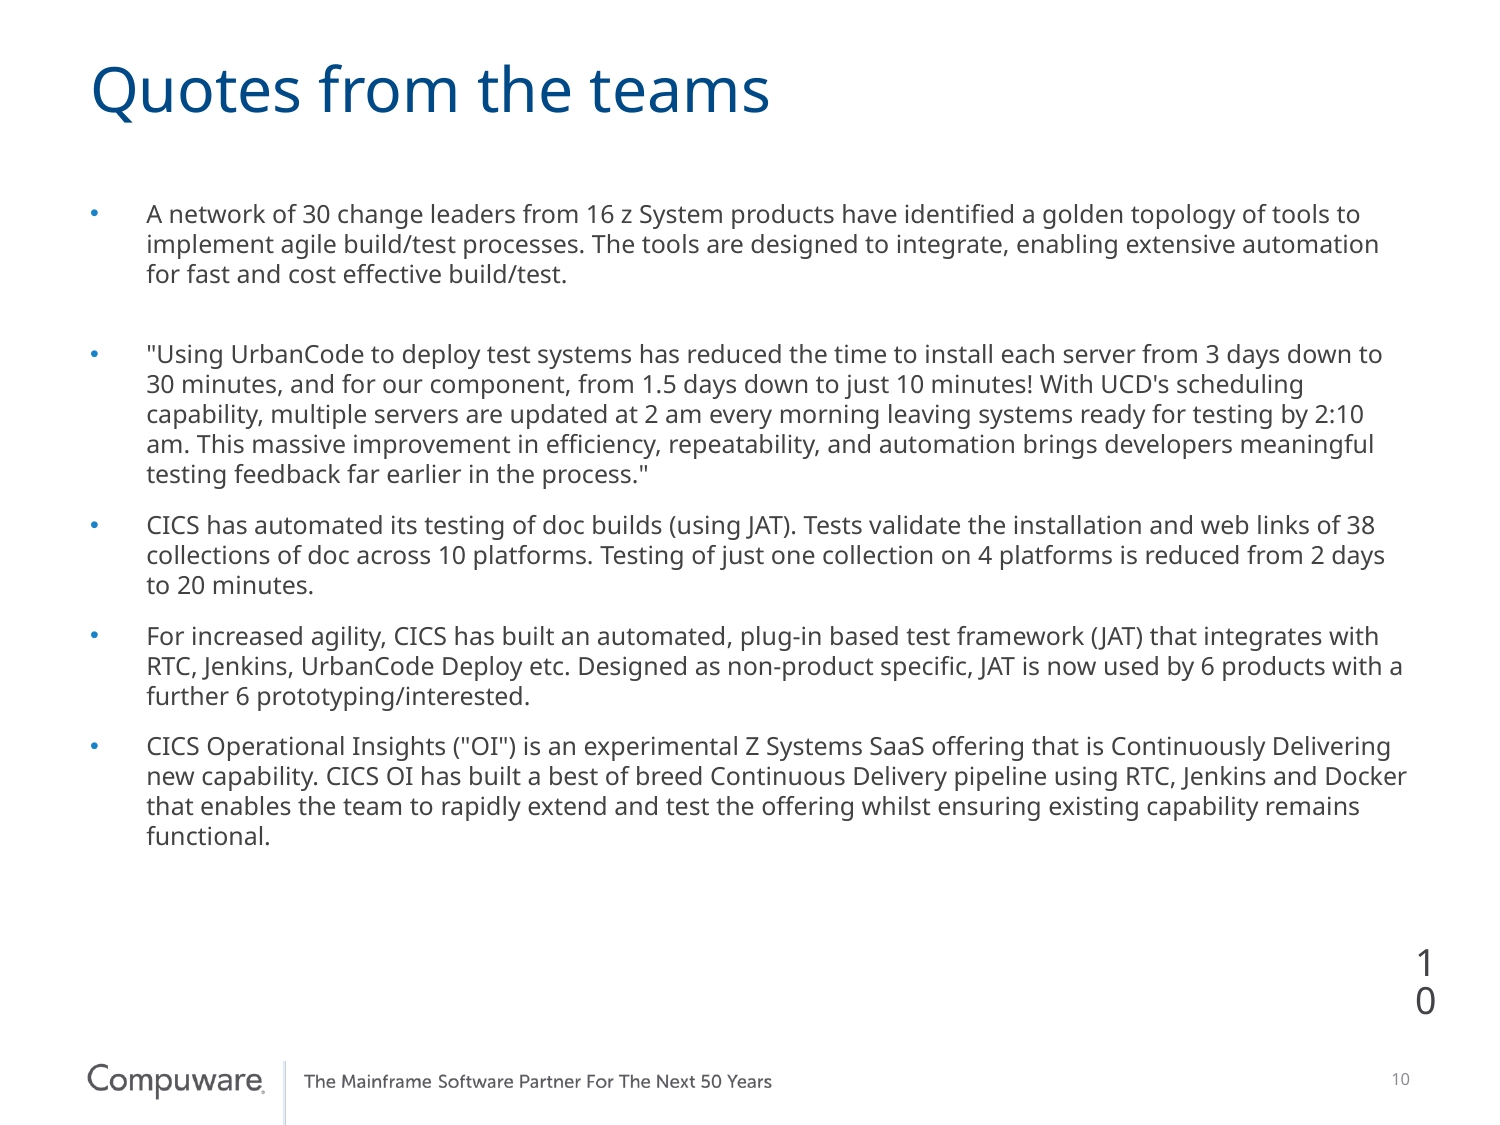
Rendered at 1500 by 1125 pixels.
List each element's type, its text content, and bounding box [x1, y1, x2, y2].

list A network of 30 change leaders from 16 z System products have identified a golden topology of tools to implement agile build/test processes. The tools are designed to integrate, enabling extensive automation for fast and cost effective build/test. "Using UrbanCode to deploy test systems has reduced the time to install each server from 3 days down to 30 minutes, and for our component, from 1.5 days down to just 10 minutes! With UCD's scheduling capability, multiple servers are updated at 2 am every morning leaving systems ready for testing by 2:10 am. This massive improvement in efficiency, repeatability, and automation brings developers meaningful testing feedback far earlier in the process." CICS has automated its testing of doc builds (using JAT). Tests validate the installation and web links of 38 collections of doc across 10 platforms. Testing of just one collection on 4 platforms is reduced from 2 days to 20 minutes. For increased agility, CICS has built an automated, plug-in based test framework (JAT) that integrates with RTC, Jenkins, UrbanCode Deploy etc. Designed as non-product specific, JAT is now used by 6 products with a further 6 prototyping/interested. CICS Operational Insights ("OI") is an experimental Z Systems SaaS offering that is Continuously Delivering new capability. CICS OI has built a best of breed Continuous Delivery pipeline using RTC, Jenkins and Docker that enables the team to rapidly extend and test the offering whilst ensuring existing capability remains functional. [75, 190, 1425, 1028]
slide_number 10 [1400, 931, 1467, 977]
picture [73, 1061, 782, 1125]
title Quotes from the teams [75, 42, 1425, 149]
